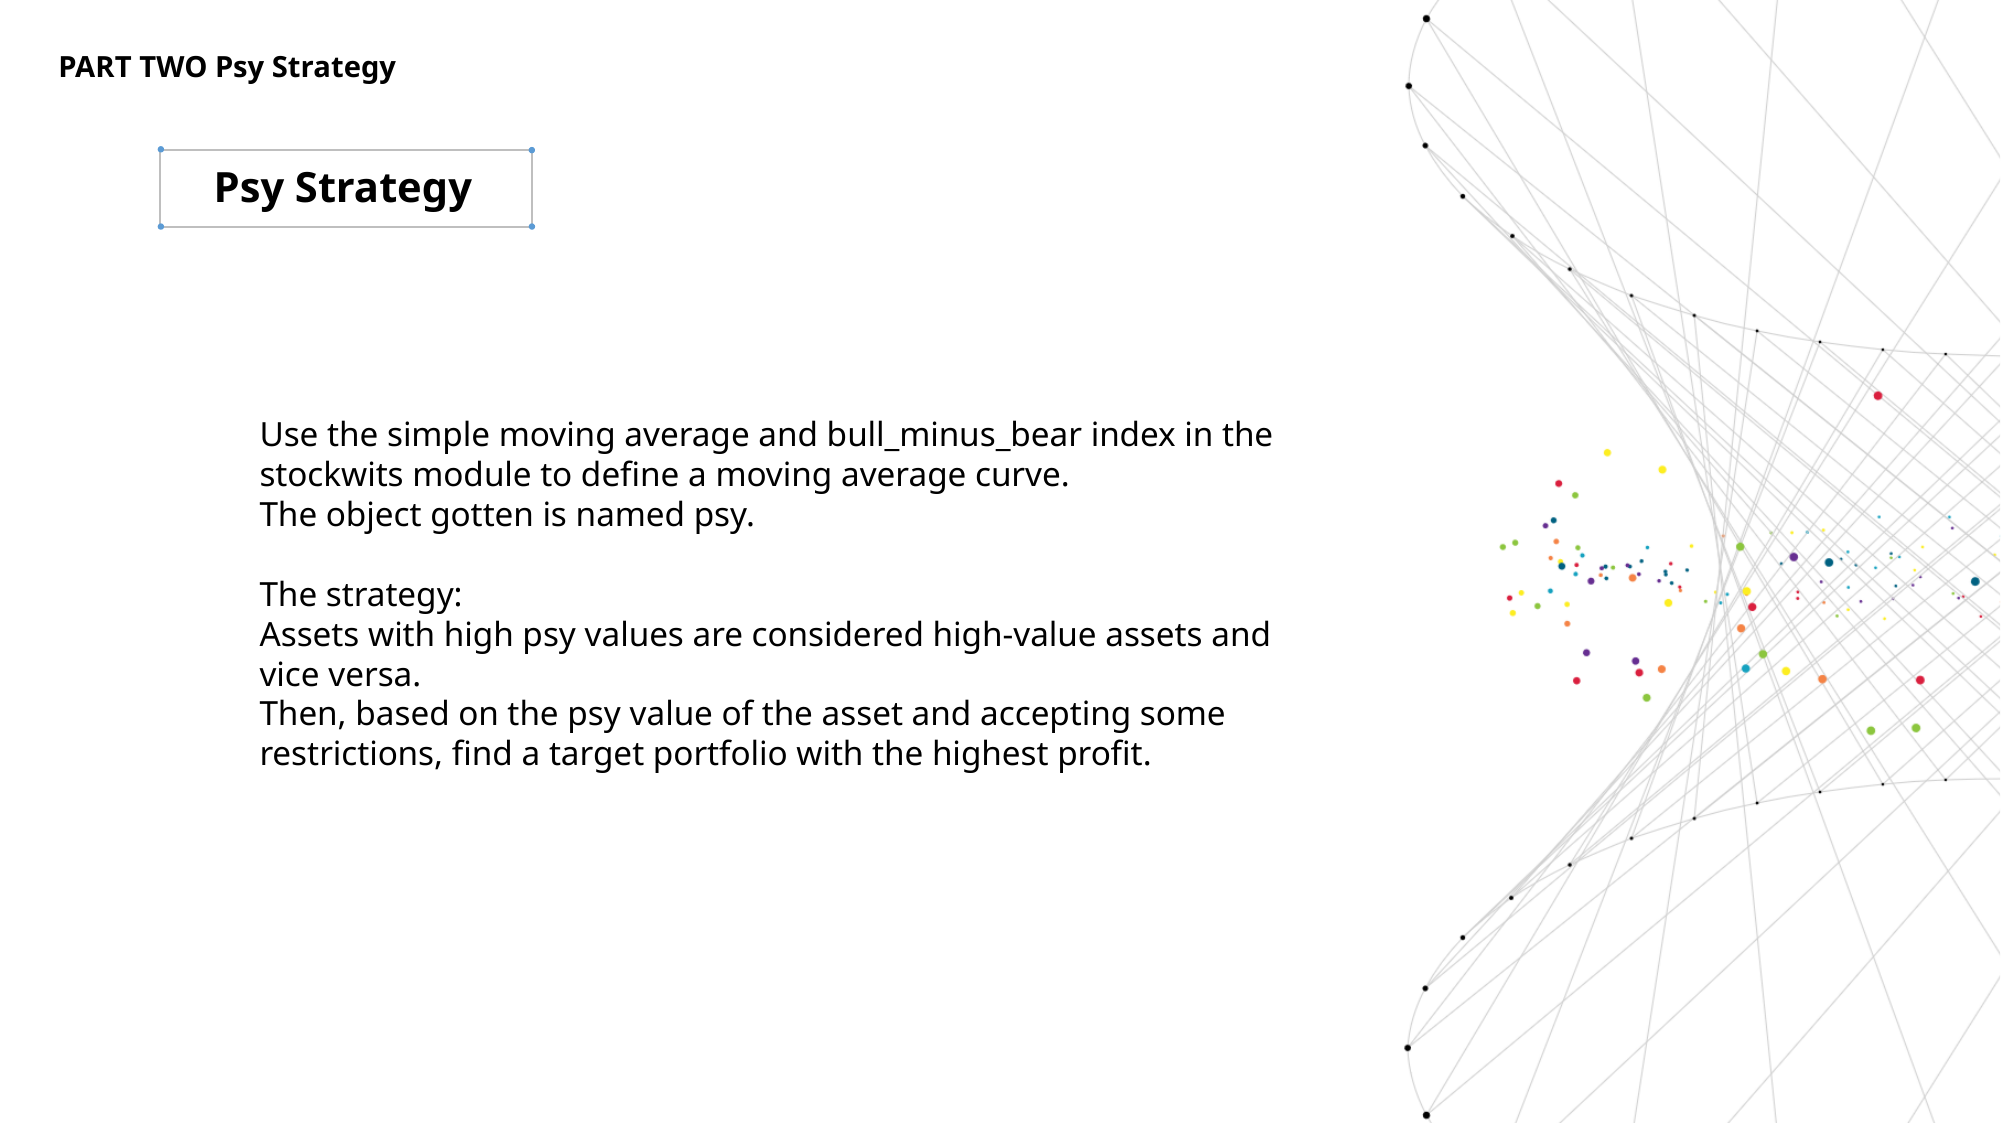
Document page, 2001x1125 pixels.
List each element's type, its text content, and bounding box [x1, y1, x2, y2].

picture [1314, 0, 2001, 1123]
text_box Use the simple moving average and bull_minus_bear index in the stockwits module to define a moving average curve. The object gotten is named psy. The strategy: Assets with high psy values are considered high-value assets and vice versa. Then, based on the psy value of the asset and accepting some restrictions, find a target portfolio with the highest profit. [244, 405, 1320, 780]
list PART TWO Psy Strategy [42, 35, 586, 101]
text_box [157, 146, 536, 230]
